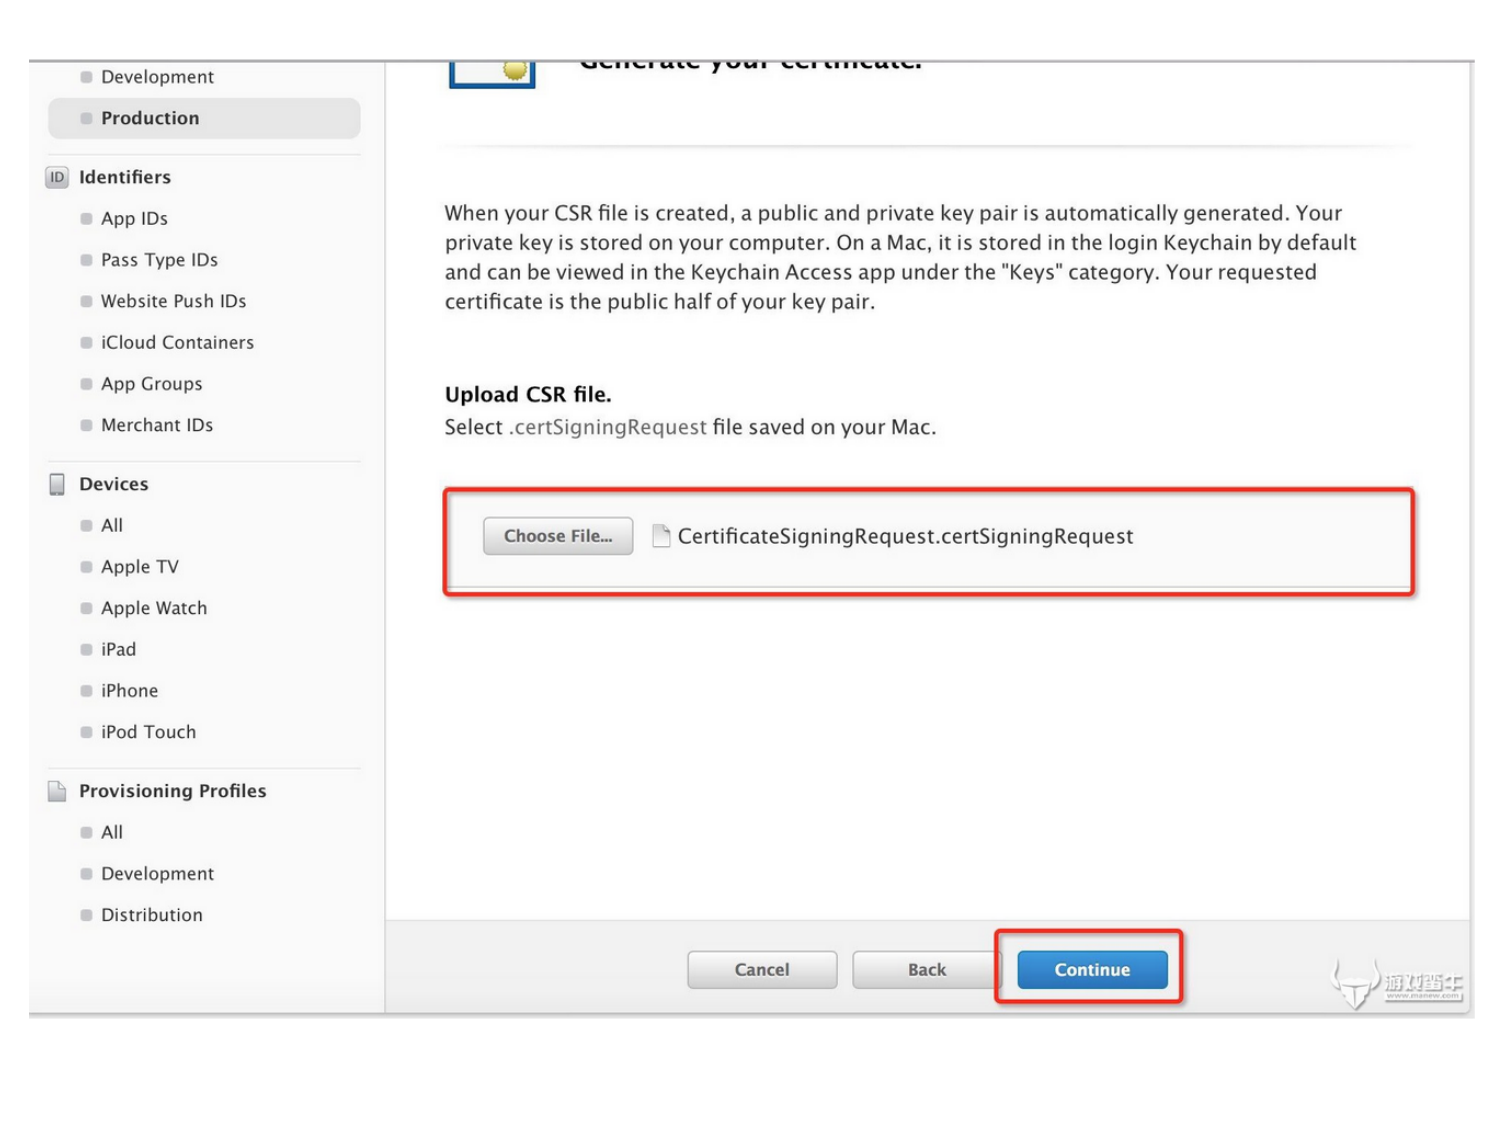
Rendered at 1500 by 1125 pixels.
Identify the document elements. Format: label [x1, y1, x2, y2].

list [29, 54, 1477, 1047]
